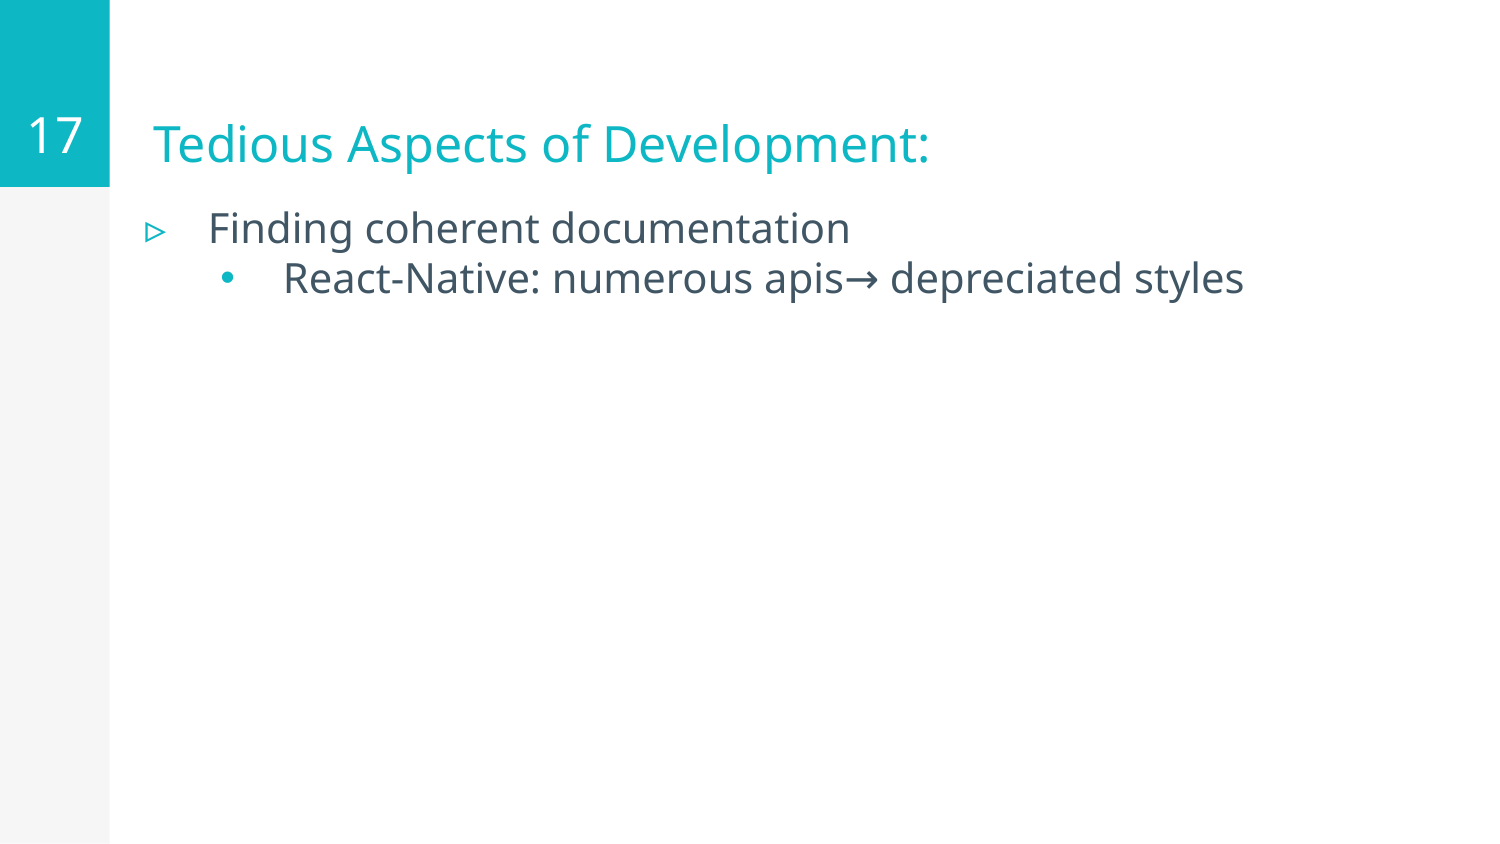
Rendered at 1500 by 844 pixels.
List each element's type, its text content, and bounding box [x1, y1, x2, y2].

slide_number 17 [0, 0, 110, 187]
list Finding coherent documentation React-Native: numerous apis→ depreciated styles [117, 187, 1440, 804]
title Tedious Aspects of Development: [138, 0, 1128, 187]
